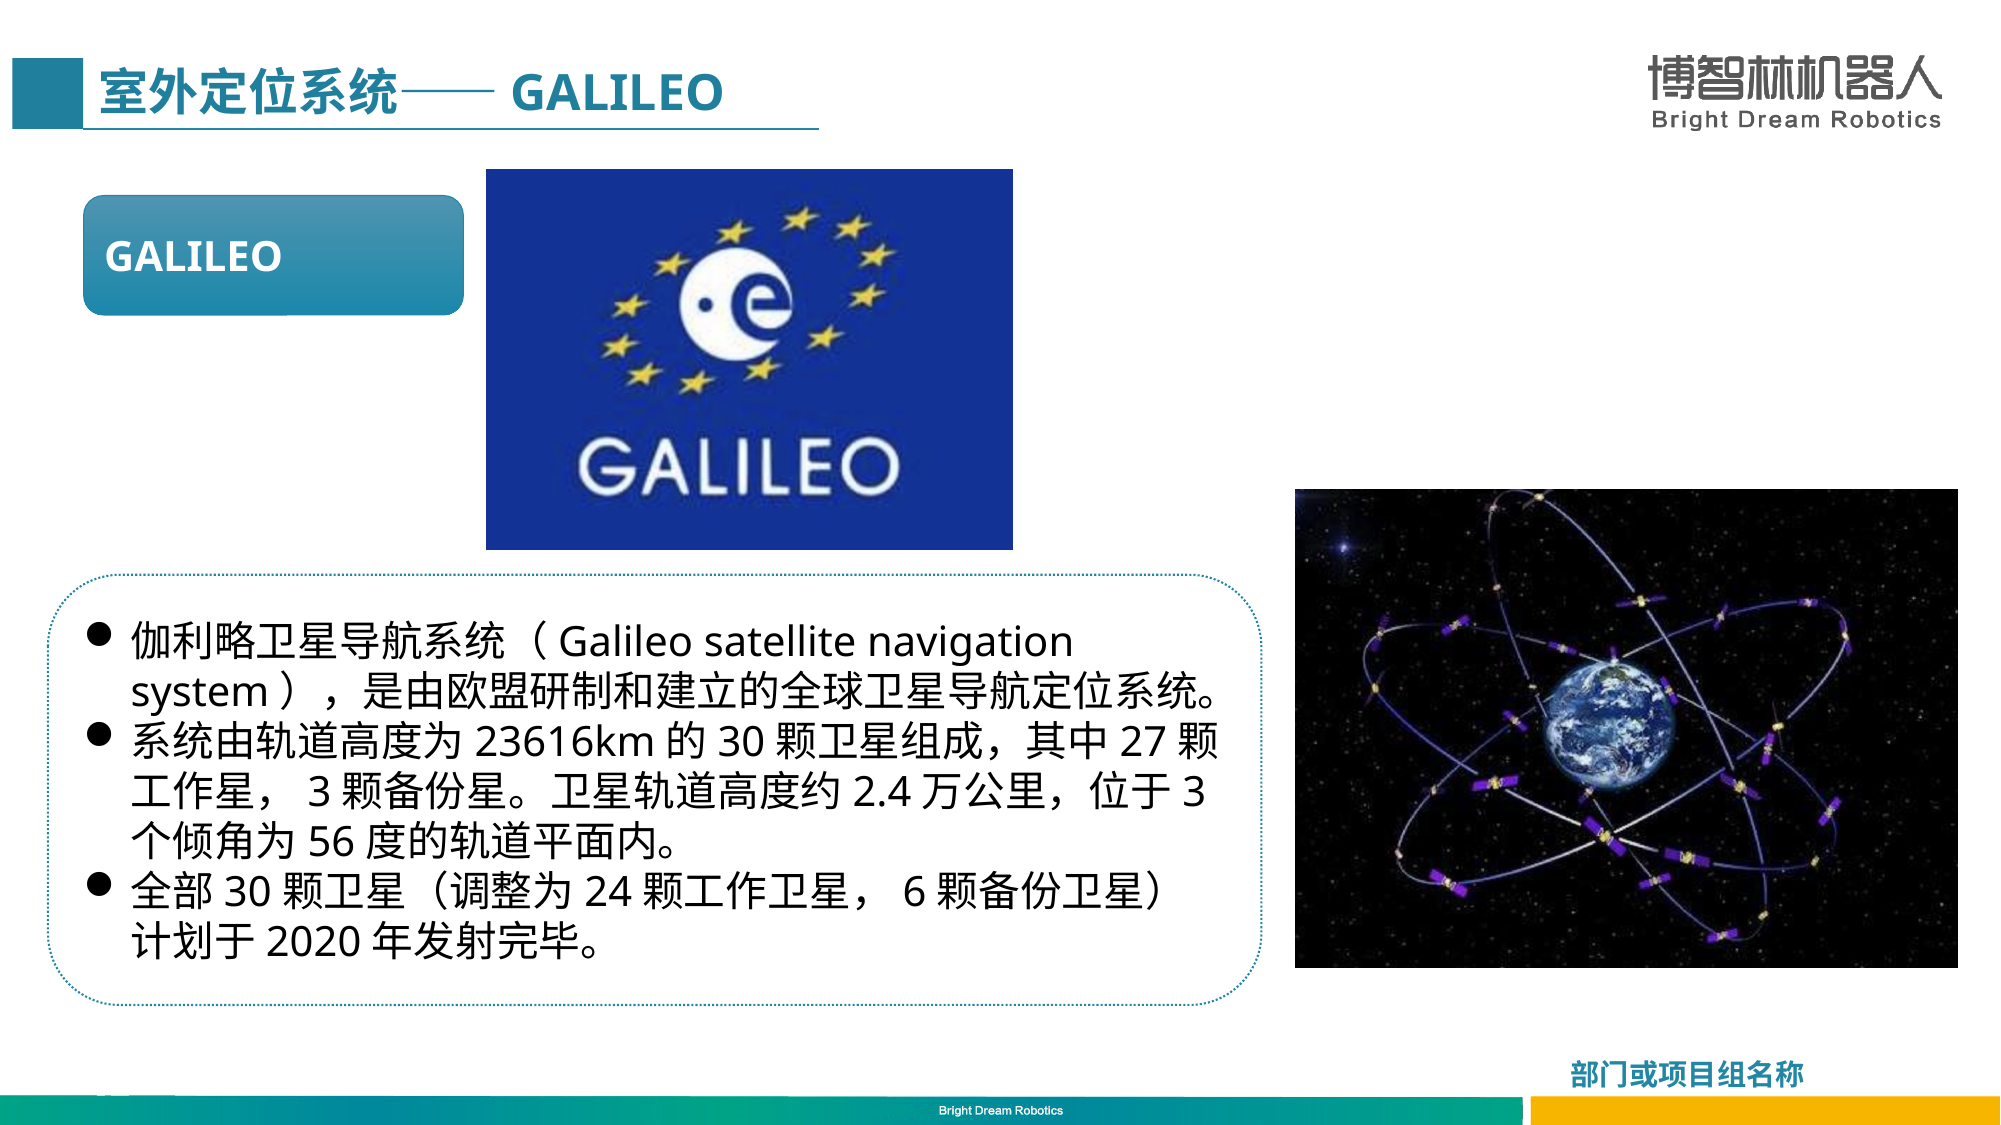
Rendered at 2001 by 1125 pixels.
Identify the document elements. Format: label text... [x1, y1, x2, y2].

title 室外定位系统——GALILEO [83, 58, 1341, 130]
picture [0, 0, 2000, 1125]
text_box 伽利略卫星导航系统（Galileo satellite navigation system），是由欧盟研制和建立的全球卫星导航定位系统。 系统由轨道高度为23616km的30颗卫星组成，其中27颗工作星，3颗备份星。卫星轨道高度约2.4万公里，位于3个倾角为56度的轨道平面内。 全部30颗卫星（调整为24颗工作卫星，6颗备份卫星）计划于2020年发射完毕。 [46, 573, 1263, 1007]
text_box GALILEO [83, 194, 464, 316]
